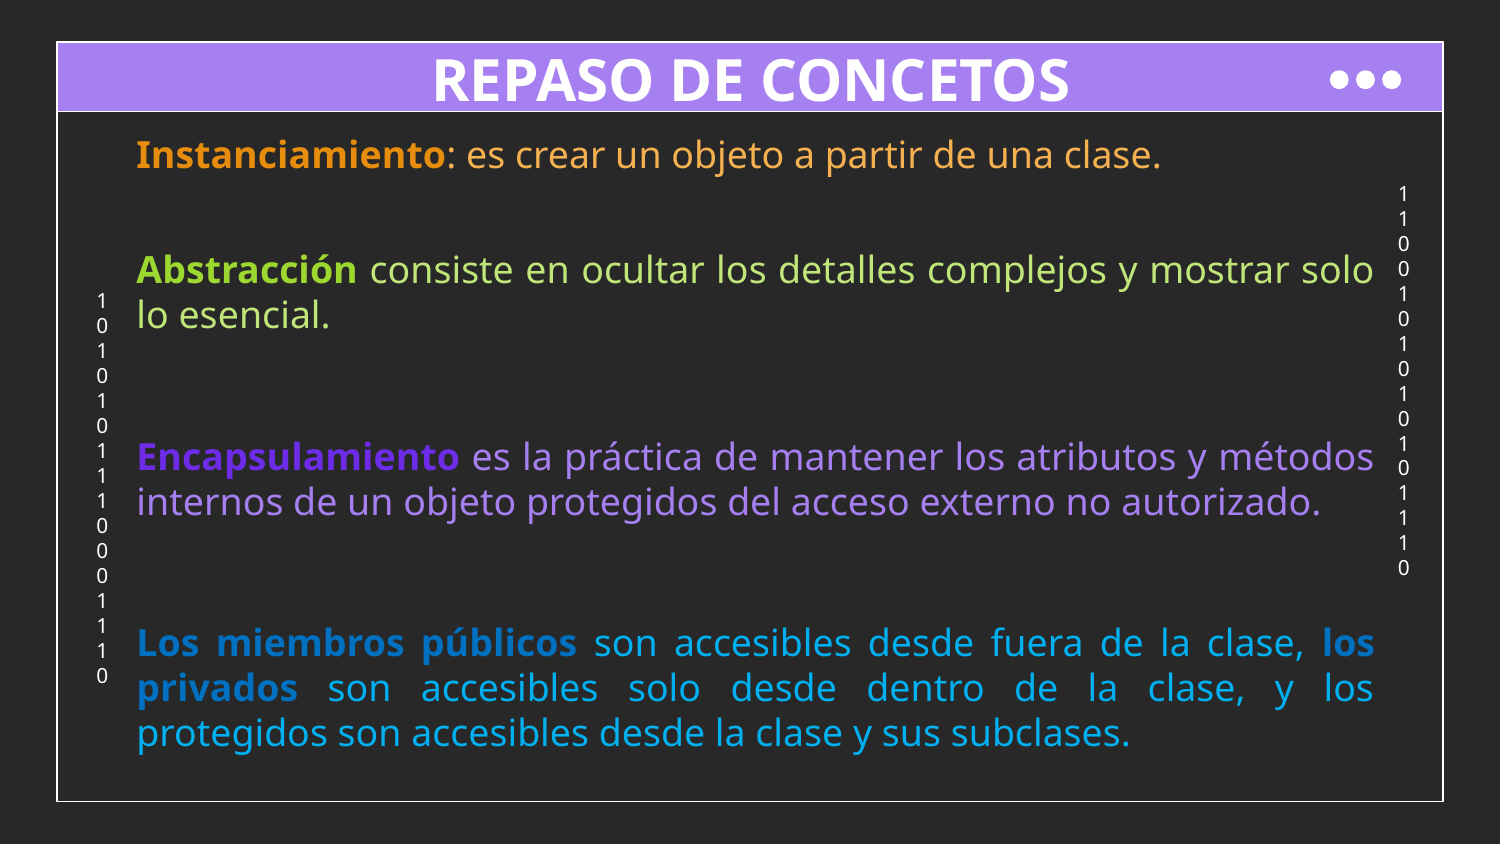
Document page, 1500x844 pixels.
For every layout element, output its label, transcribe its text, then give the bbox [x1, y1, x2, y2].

text_box Encapsulamiento es la práctica de mantener los atributos y métodos internos de un objeto protegidos del acceso externo no autorizado. [121, 425, 1391, 530]
title REPASO DE CONCETOS [57, 27, 1444, 122]
text_box Instanciamiento: es crear un objeto a partir de una clase. [121, 123, 1391, 183]
text_box Los miembros públicos son accesibles desde fuera de la clase, los privados son accesibles solo desde dentro de la clase, y los protegidos son accesibles desde la clase y sus subclases. [121, 611, 1391, 761]
text_box Abstracción consiste en ocultar los detalles complejos y mostrar solo lo esencial. [121, 239, 1391, 344]
